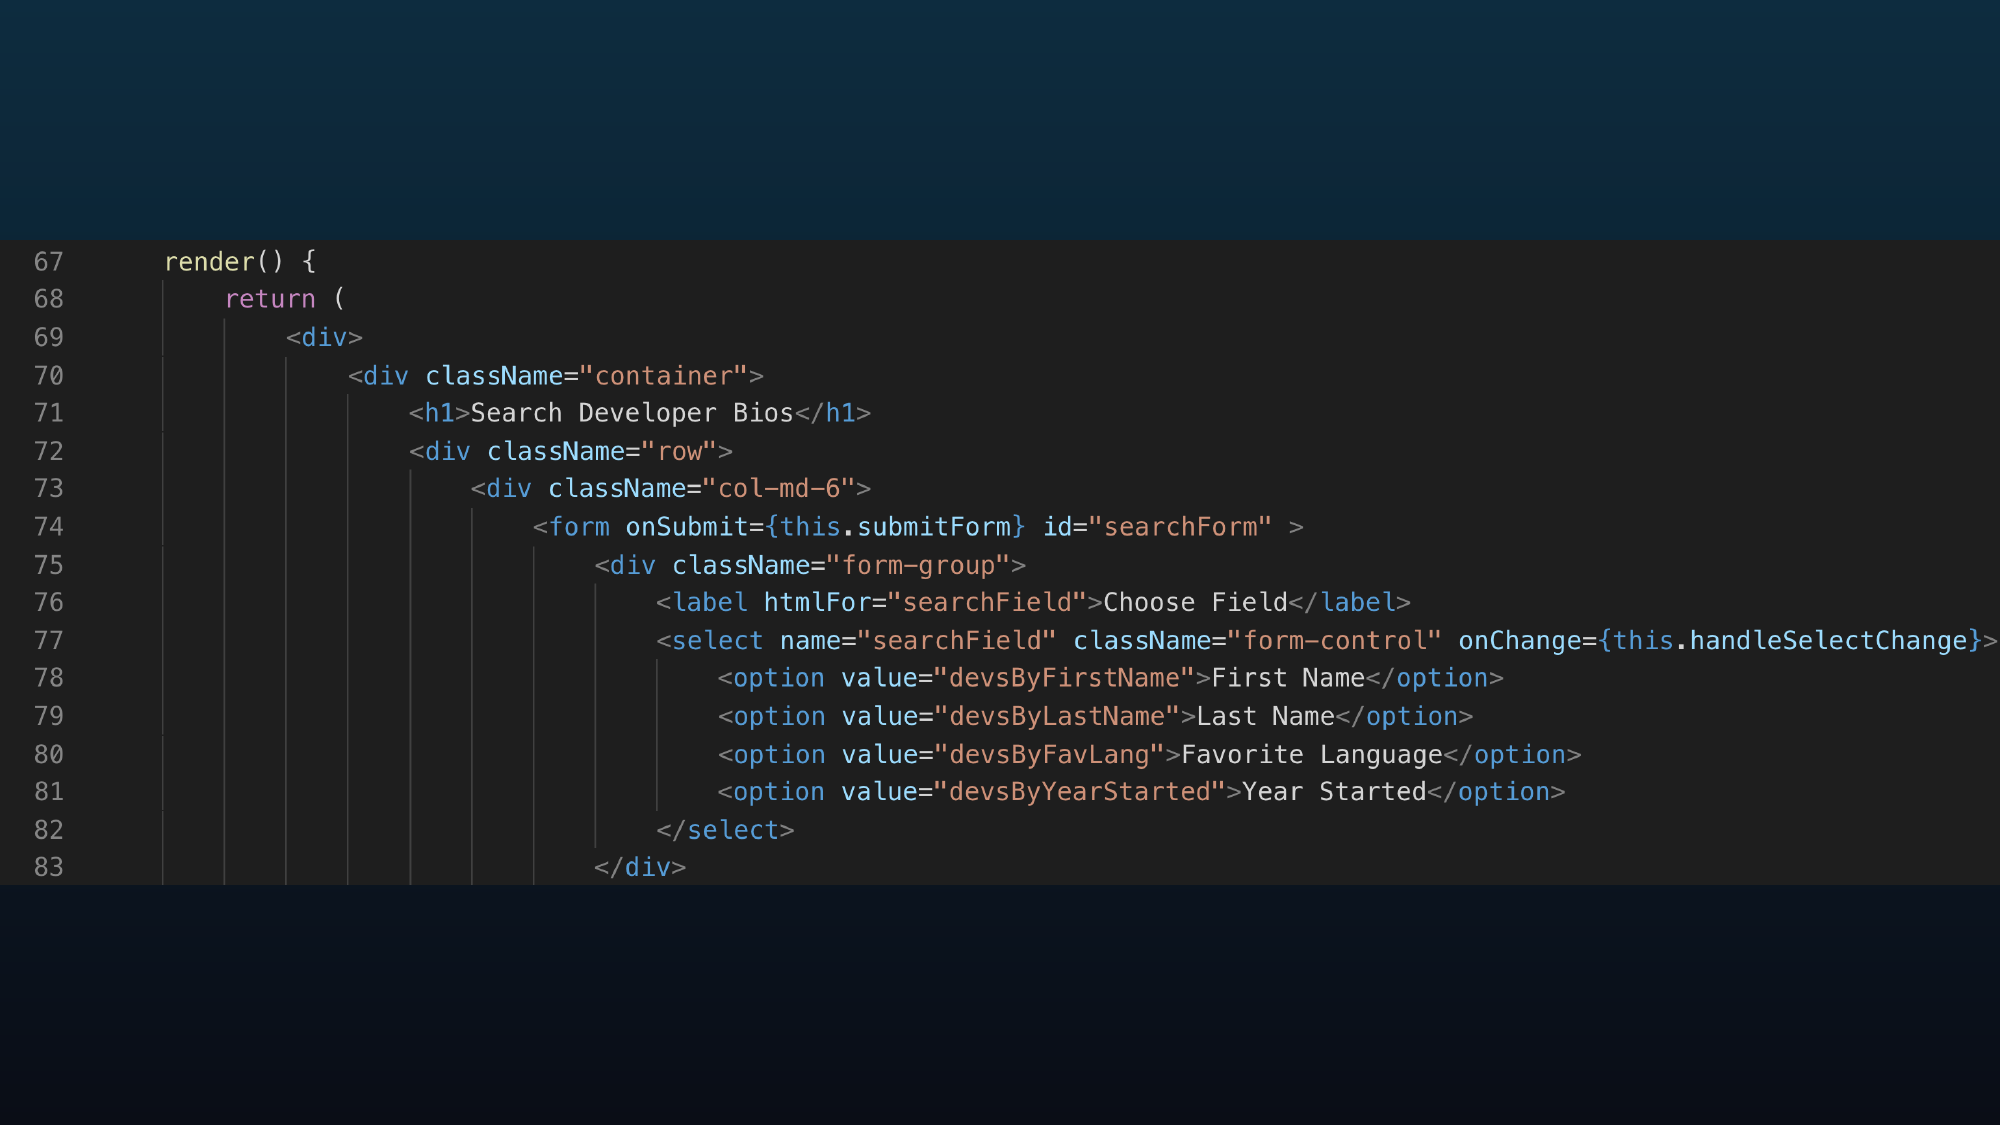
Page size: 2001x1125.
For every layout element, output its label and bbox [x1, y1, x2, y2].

picture [0, 240, 2000, 885]
